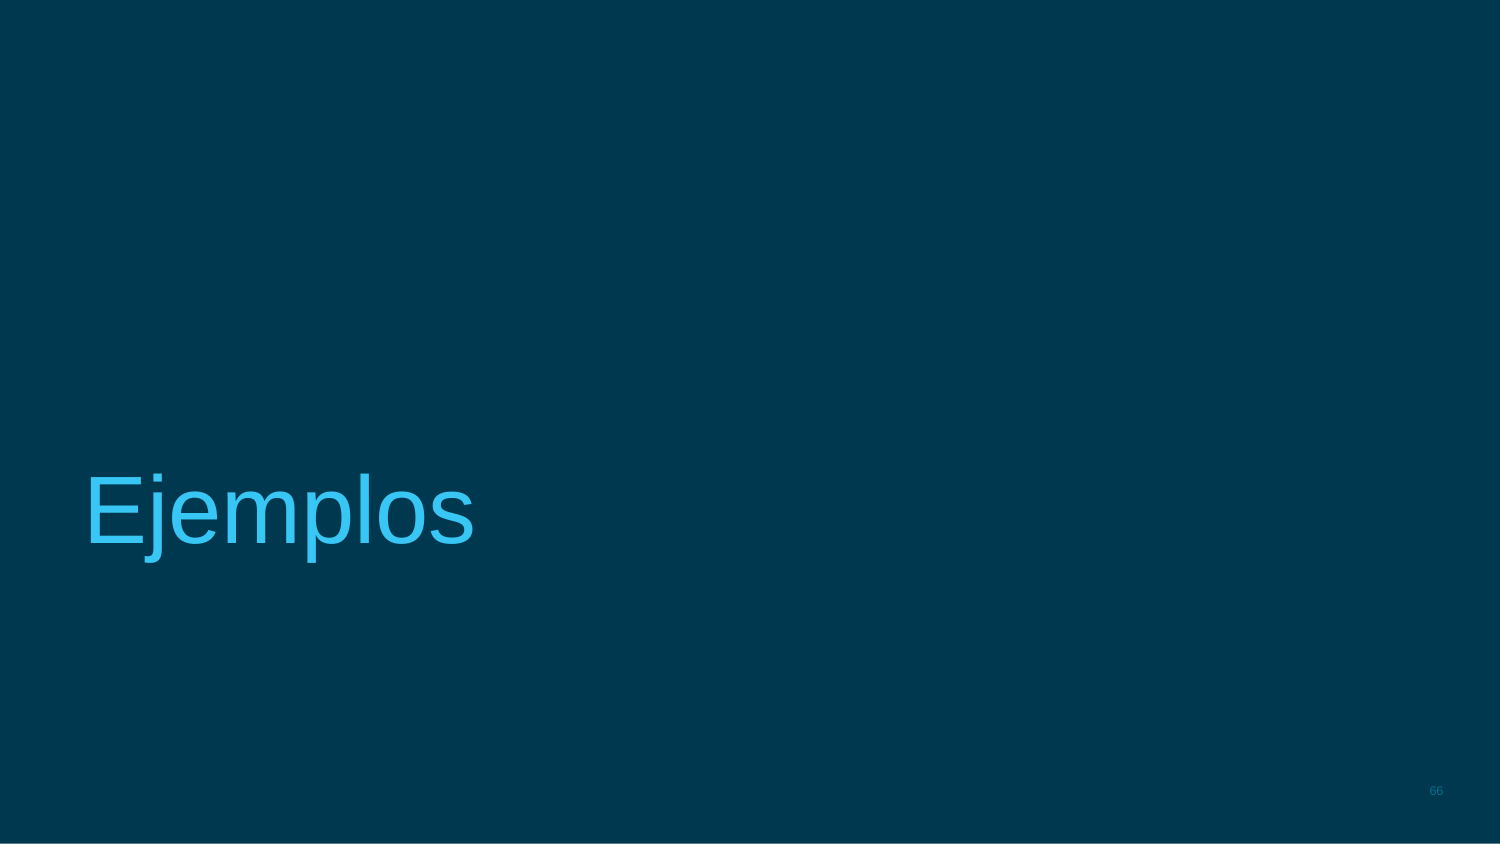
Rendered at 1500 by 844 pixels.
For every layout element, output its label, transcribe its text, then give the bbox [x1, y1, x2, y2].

title Ejemplos [68, 150, 1315, 572]
